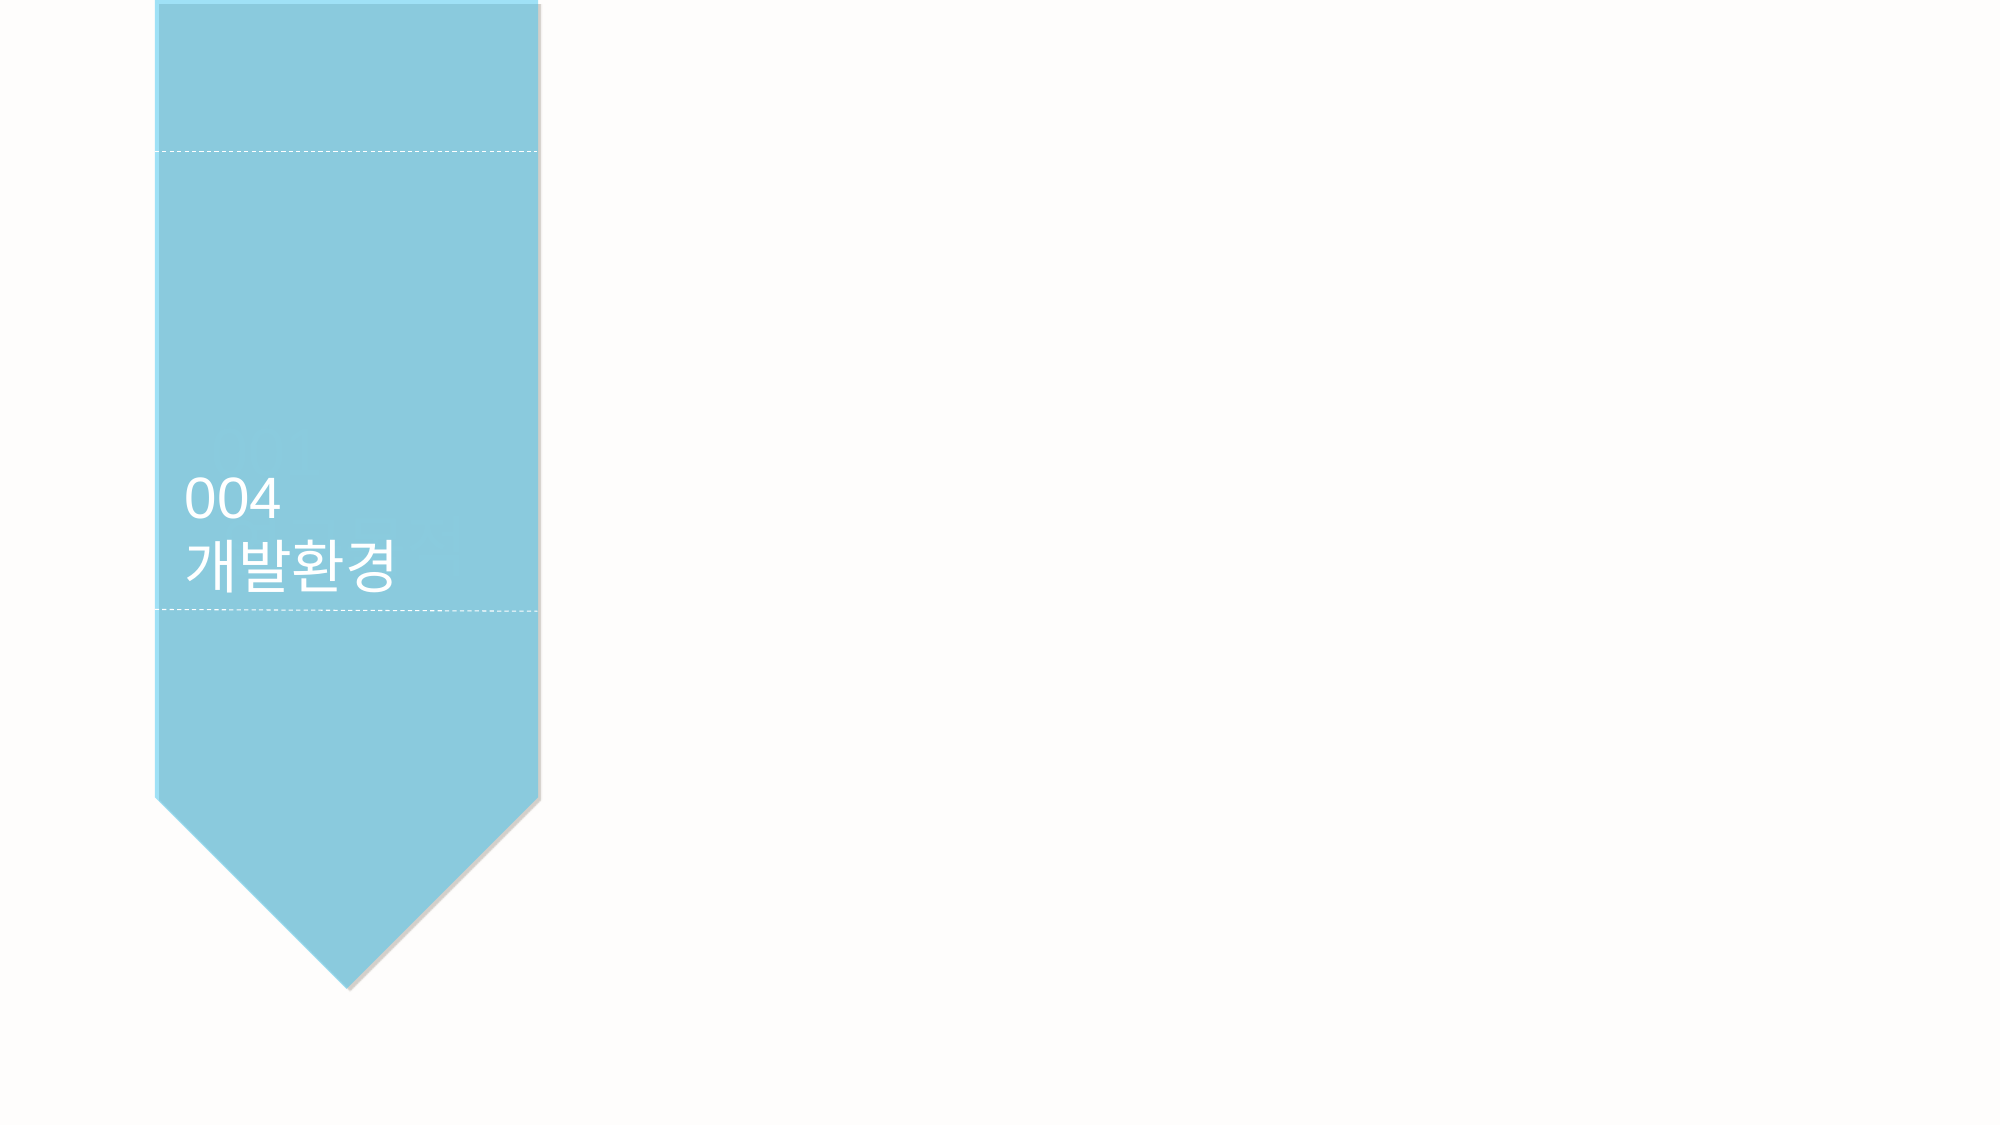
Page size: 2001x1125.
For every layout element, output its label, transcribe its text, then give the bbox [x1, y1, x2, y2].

text_box [153, 0, 540, 991]
text_box 004 개발환경 [169, 452, 414, 608]
